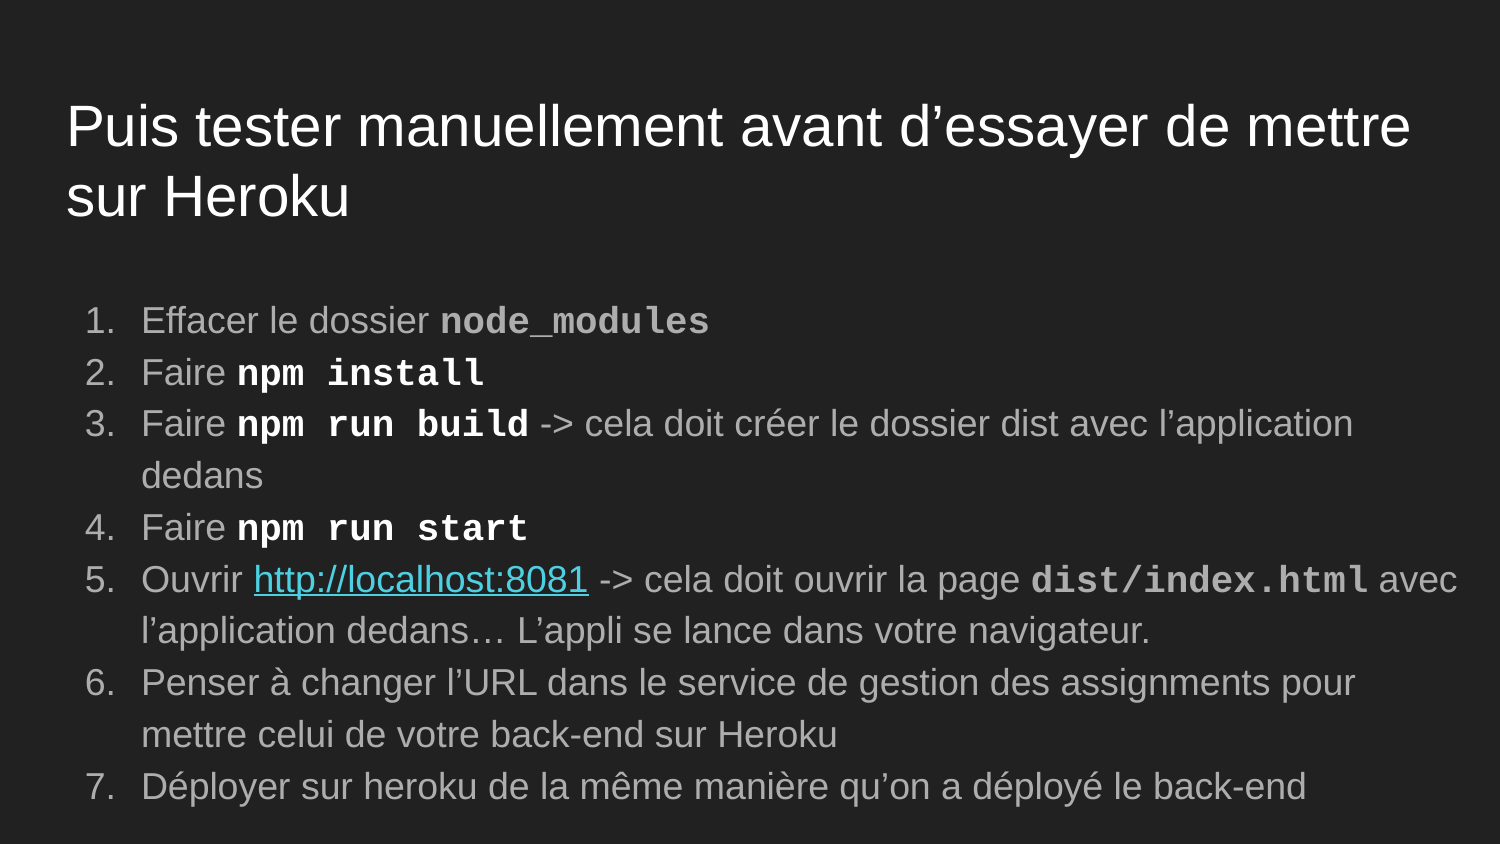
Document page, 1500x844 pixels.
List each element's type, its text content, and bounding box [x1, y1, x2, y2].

list Effacer le dossier node_modules Faire npm install Faire npm run build -> cela doit créer le dossier dist avec l’application dedans Faire npm run start Ouvrir http://localhost:8081 -> cela doit ouvrir la page dist/index.html avec l’application dedans… L’appli se lance dans votre navigateur. Penser à changer l’URL dans le service de gestion des assignments pour mettre celui de votre back-end sur Heroku Déployer sur heroku de la même manière qu’on a déployé le back-end [51, 274, 1483, 809]
title Puis tester manuellement avant d’essayer de mettre sur Heroku [51, 72, 1449, 233]
